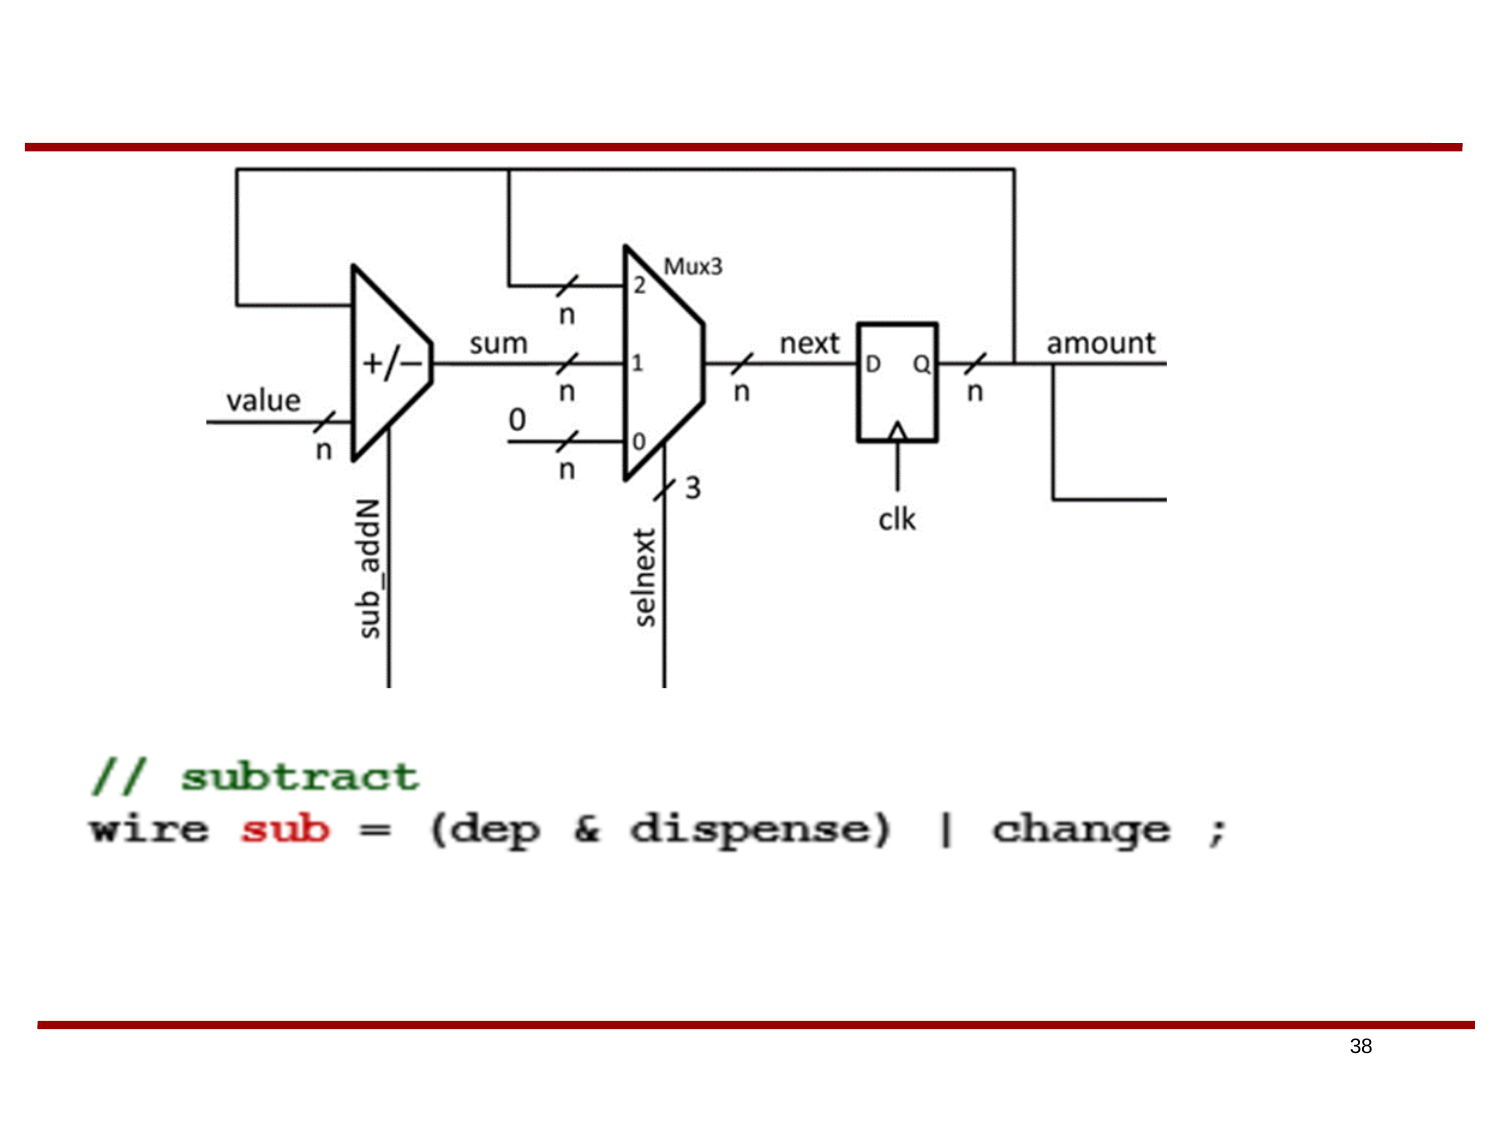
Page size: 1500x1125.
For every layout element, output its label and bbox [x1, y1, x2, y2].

picture [197, 156, 1179, 699]
picture [75, 737, 1277, 890]
